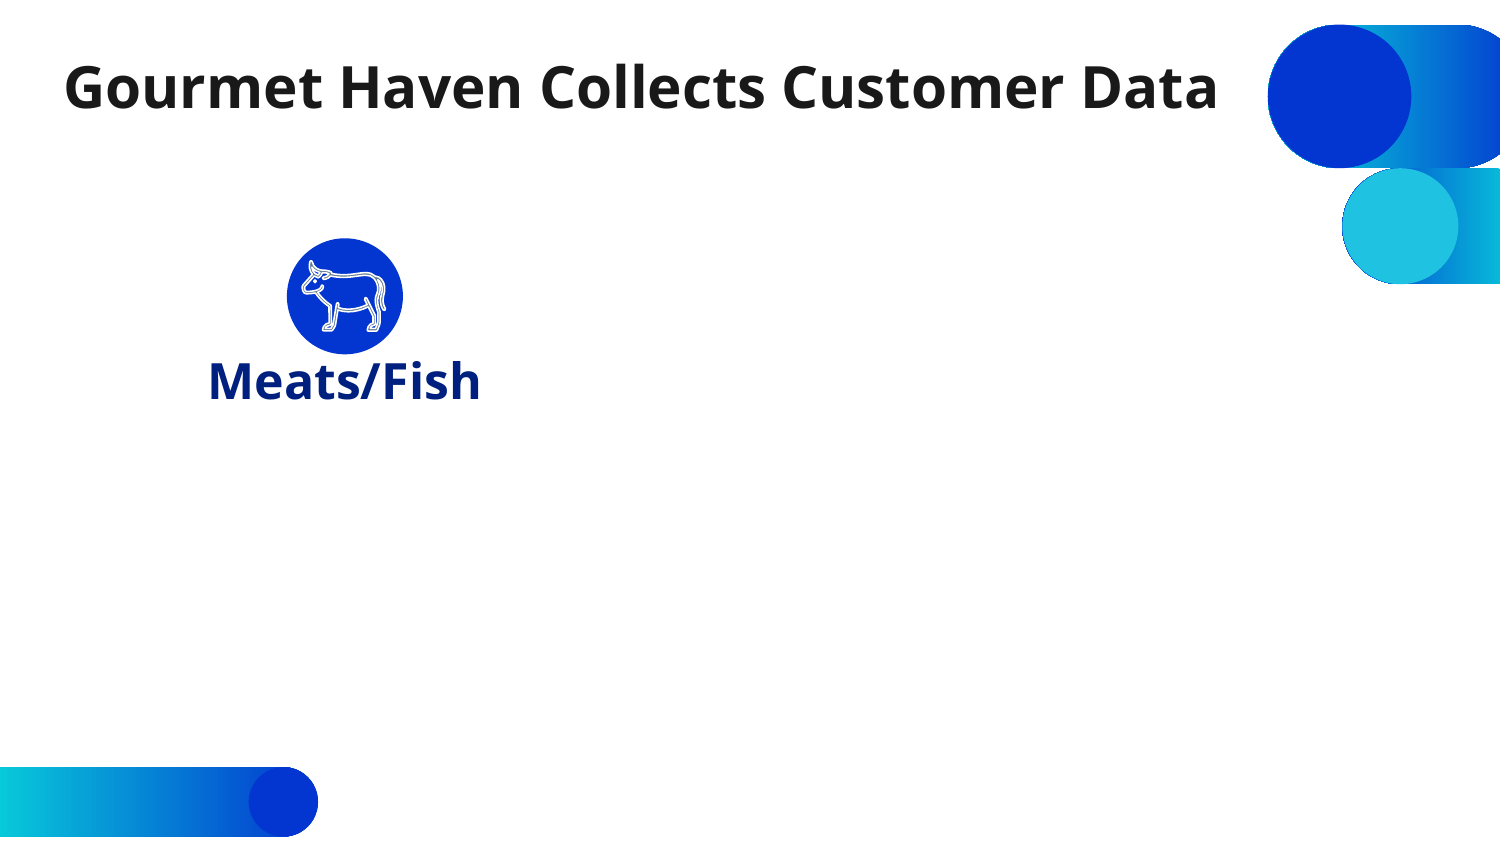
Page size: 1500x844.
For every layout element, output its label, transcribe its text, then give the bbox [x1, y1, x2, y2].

title Gourmet Haven Collects Customer Data [9, 34, 1262, 129]
text_box [307, 341, 382, 355]
text_box [286, 238, 403, 332]
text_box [1267, 24, 1500, 169]
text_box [1341, 167, 1500, 285]
subtitle Meats/Fish [182, 363, 508, 426]
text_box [301, 260, 387, 332]
